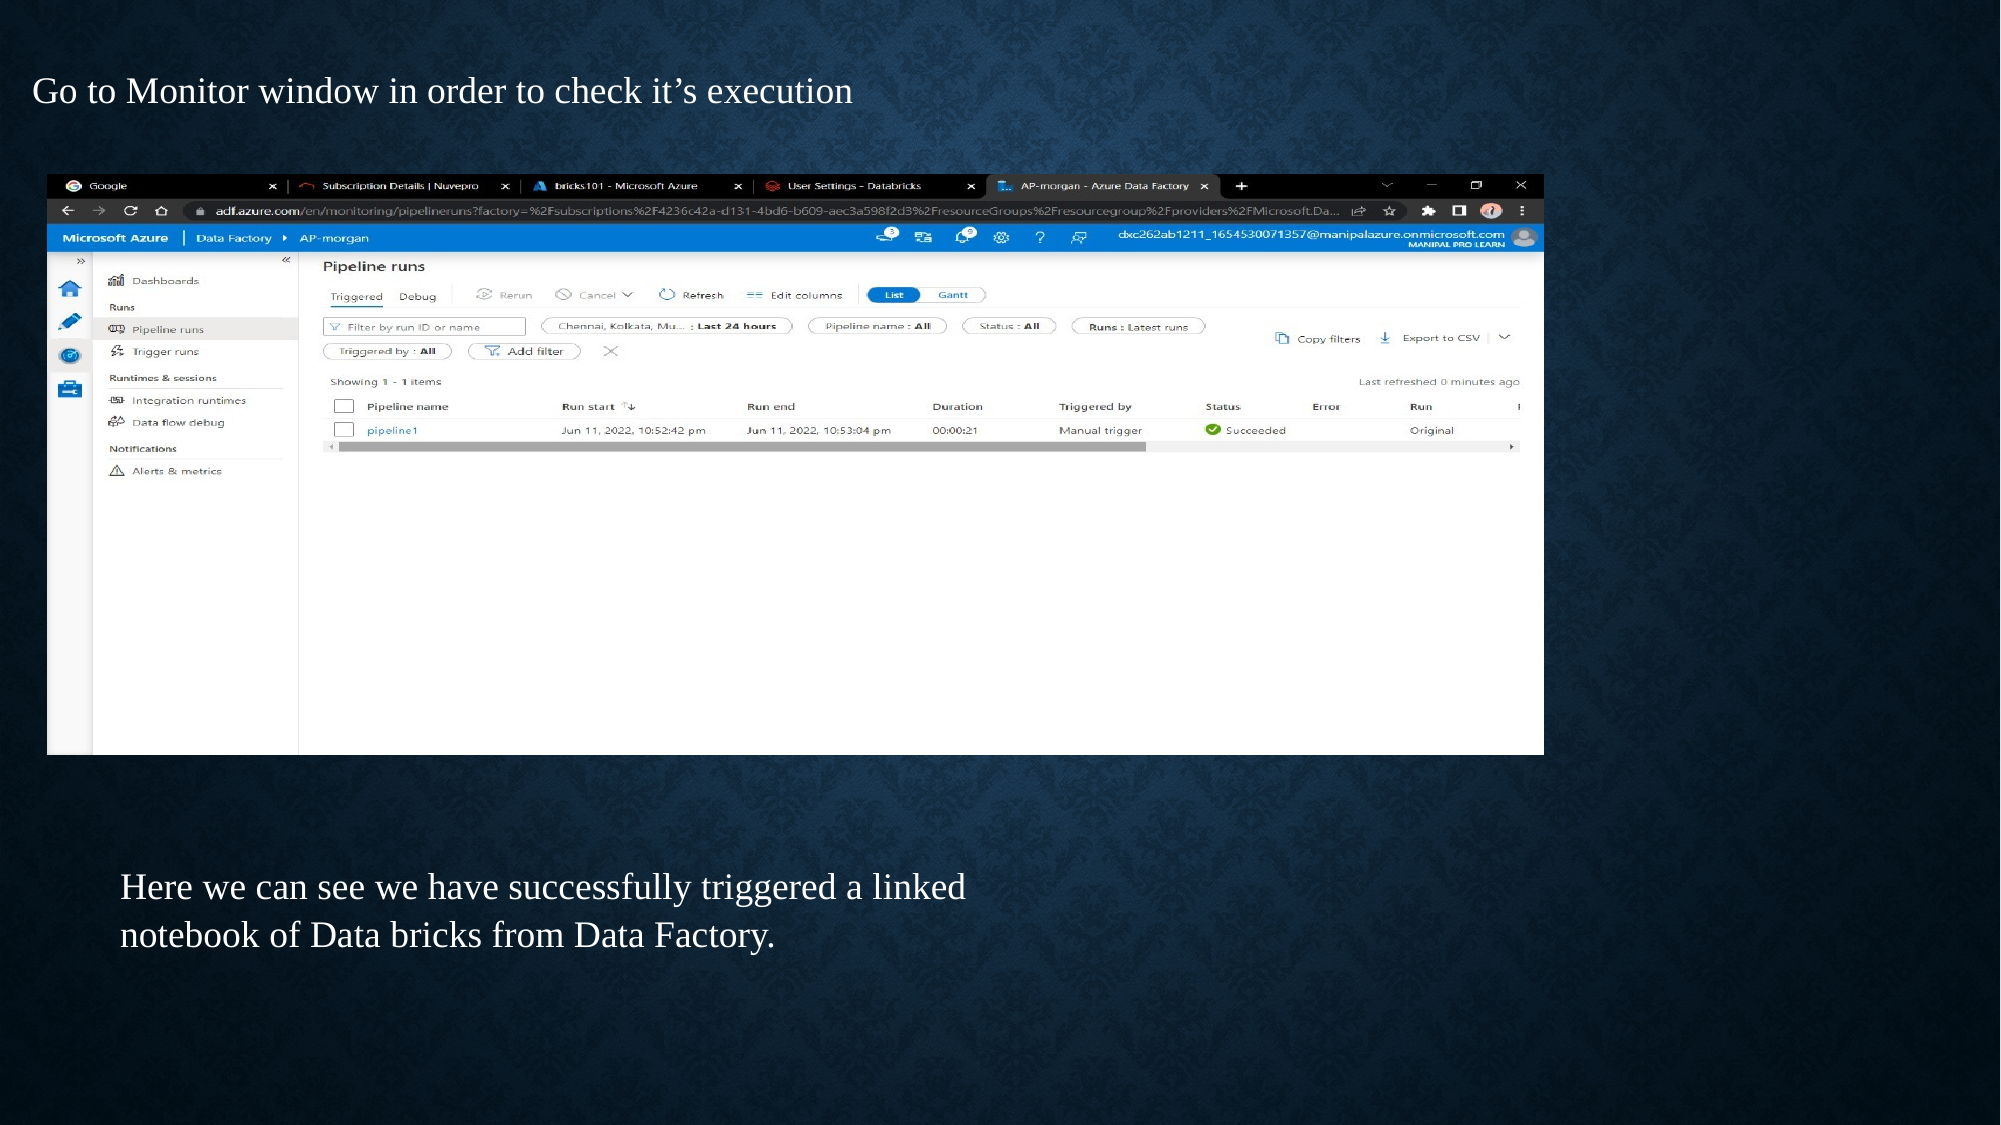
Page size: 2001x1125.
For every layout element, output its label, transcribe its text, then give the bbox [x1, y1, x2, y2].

text_box Here we can see we have successfully triggered a linked notebook of Data bricks from Data Factory. [105, 851, 1106, 963]
picture [46, 174, 1544, 756]
text_box Go to Monitor window in order to check it’s execution [17, 55, 1018, 119]
